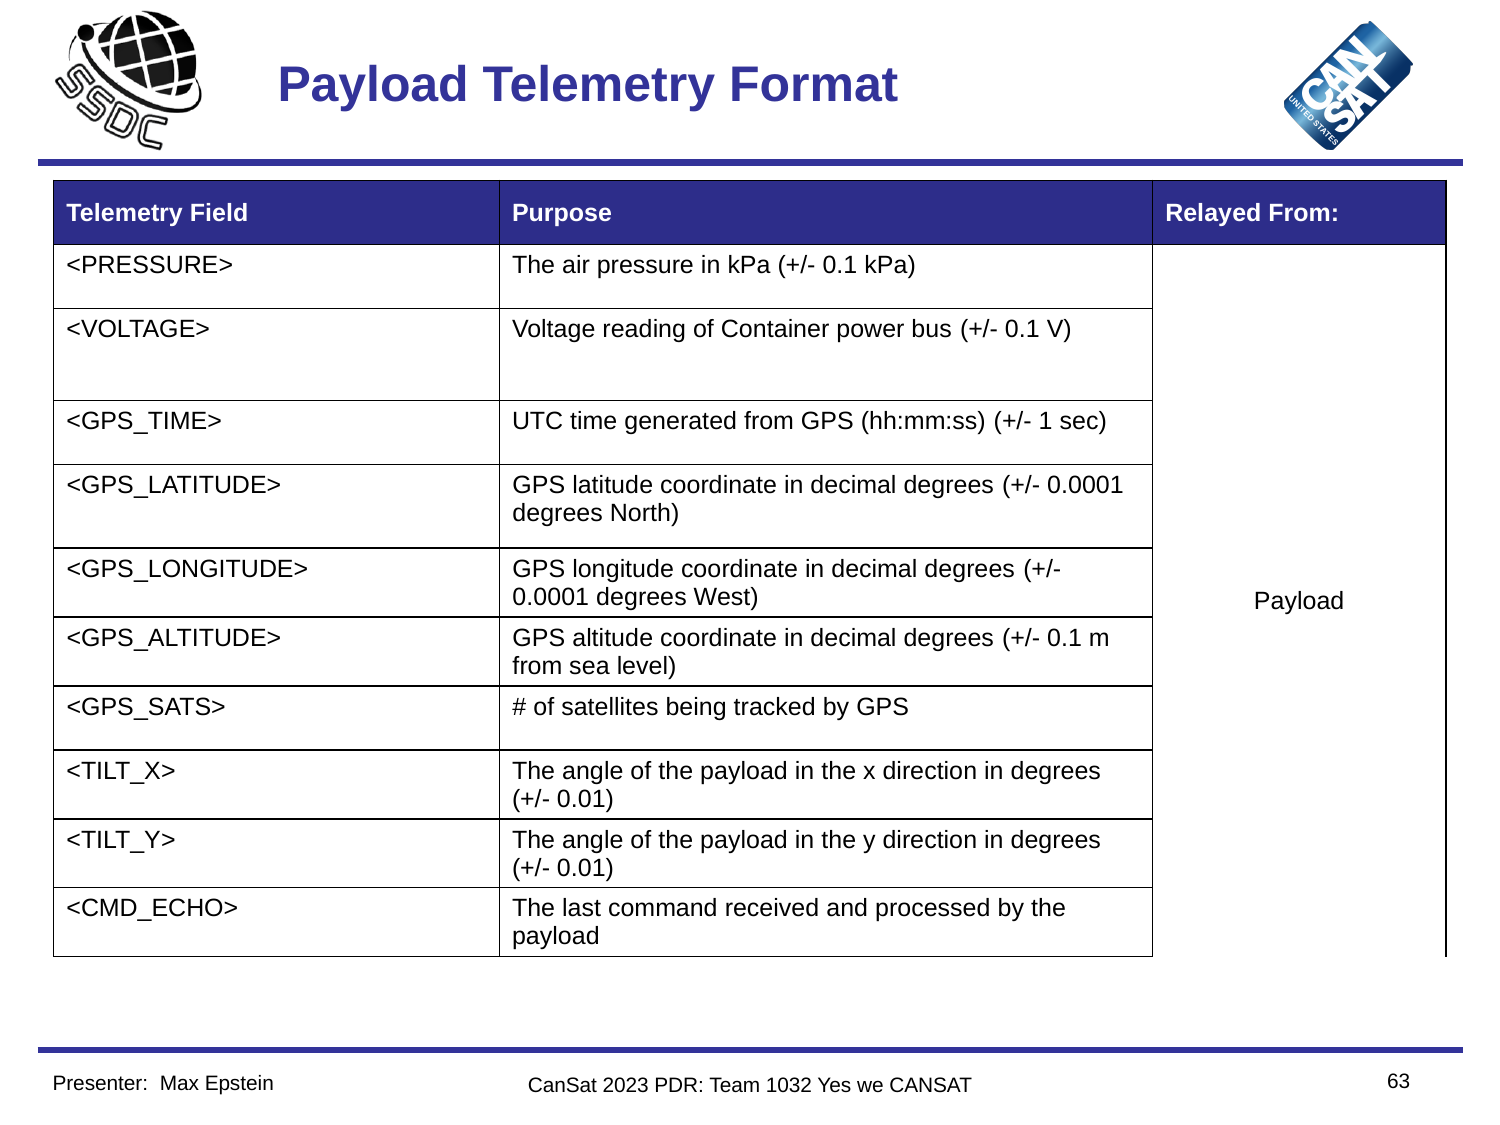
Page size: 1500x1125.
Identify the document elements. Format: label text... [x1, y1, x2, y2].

table_header Telemetry Field​ [54, 181, 499, 244]
table_cell <GPS_SATS>​ [54, 687, 499, 749]
slide_number 63 [1312, 1059, 1425, 1100]
picture [10, 6, 263, 153]
table_cell The last command received and processed by the payload [500, 888, 1152, 956]
text_box CanSat 2023 PDR: Team 1032 Yes we CANSAT [374, 1064, 1125, 1105]
table_cell The angle of the payload in the x direction in degrees (+/- 0.01) [500, 751, 1152, 818]
table_cell # of satellites being tracked by GPS​ [500, 687, 1152, 749]
table_cell GPS longitude coordinate in decimal degrees​ (+/- 0.0001 degrees West) [500, 549, 1152, 616]
table_cell <PRESSURE>​ [54, 245, 499, 308]
table_cell <TILT_Y>​ [54, 820, 499, 887]
table_cell <TILT_X>​ [54, 751, 499, 818]
table_header Purpose​​ [500, 181, 1152, 244]
table_header Relayed From:​ [1153, 181, 1445, 244]
title Payload Telemetry Format [265, 12, 1238, 150]
text_box Presenter: Max Epstein [37, 1062, 413, 1103]
table_cell <CMD_ECHO>​ [54, 888, 499, 956]
table_cell <GPS_LONGITUDE>​ [54, 549, 499, 616]
table_cell Payload [1153, 245, 1445, 957]
table_cell The air pressure in kPa (+/- 0.1 kPa) [500, 245, 1152, 308]
table_cell <VOLTAGE>​ [54, 309, 499, 400]
table_cell <GPS_LATITUDE>​ [54, 465, 499, 547]
table_cell <GPS_ALTITUDE>​​ [54, 618, 499, 685]
table_cell GPS latitude coordinate in decimal degrees​ (+/- 0.0001 degrees North) [500, 465, 1152, 547]
table_cell <GPS_TIME>​ [54, 401, 499, 464]
picture [1284, 21, 1413, 150]
table_cell The angle of the payload in the y direction in degrees (+/- 0.01) [500, 820, 1152, 887]
table_cell GPS altitude coordinate in decimal degrees​ (+/- 0.1 m from sea level) [500, 618, 1152, 685]
table_cell UTC time generated from GPS (hh:mm:ss)​ (+/- 1 sec) [500, 401, 1152, 464]
table_cell Voltage reading of Container power bus​ (+/- 0.1 V) [500, 309, 1152, 400]
